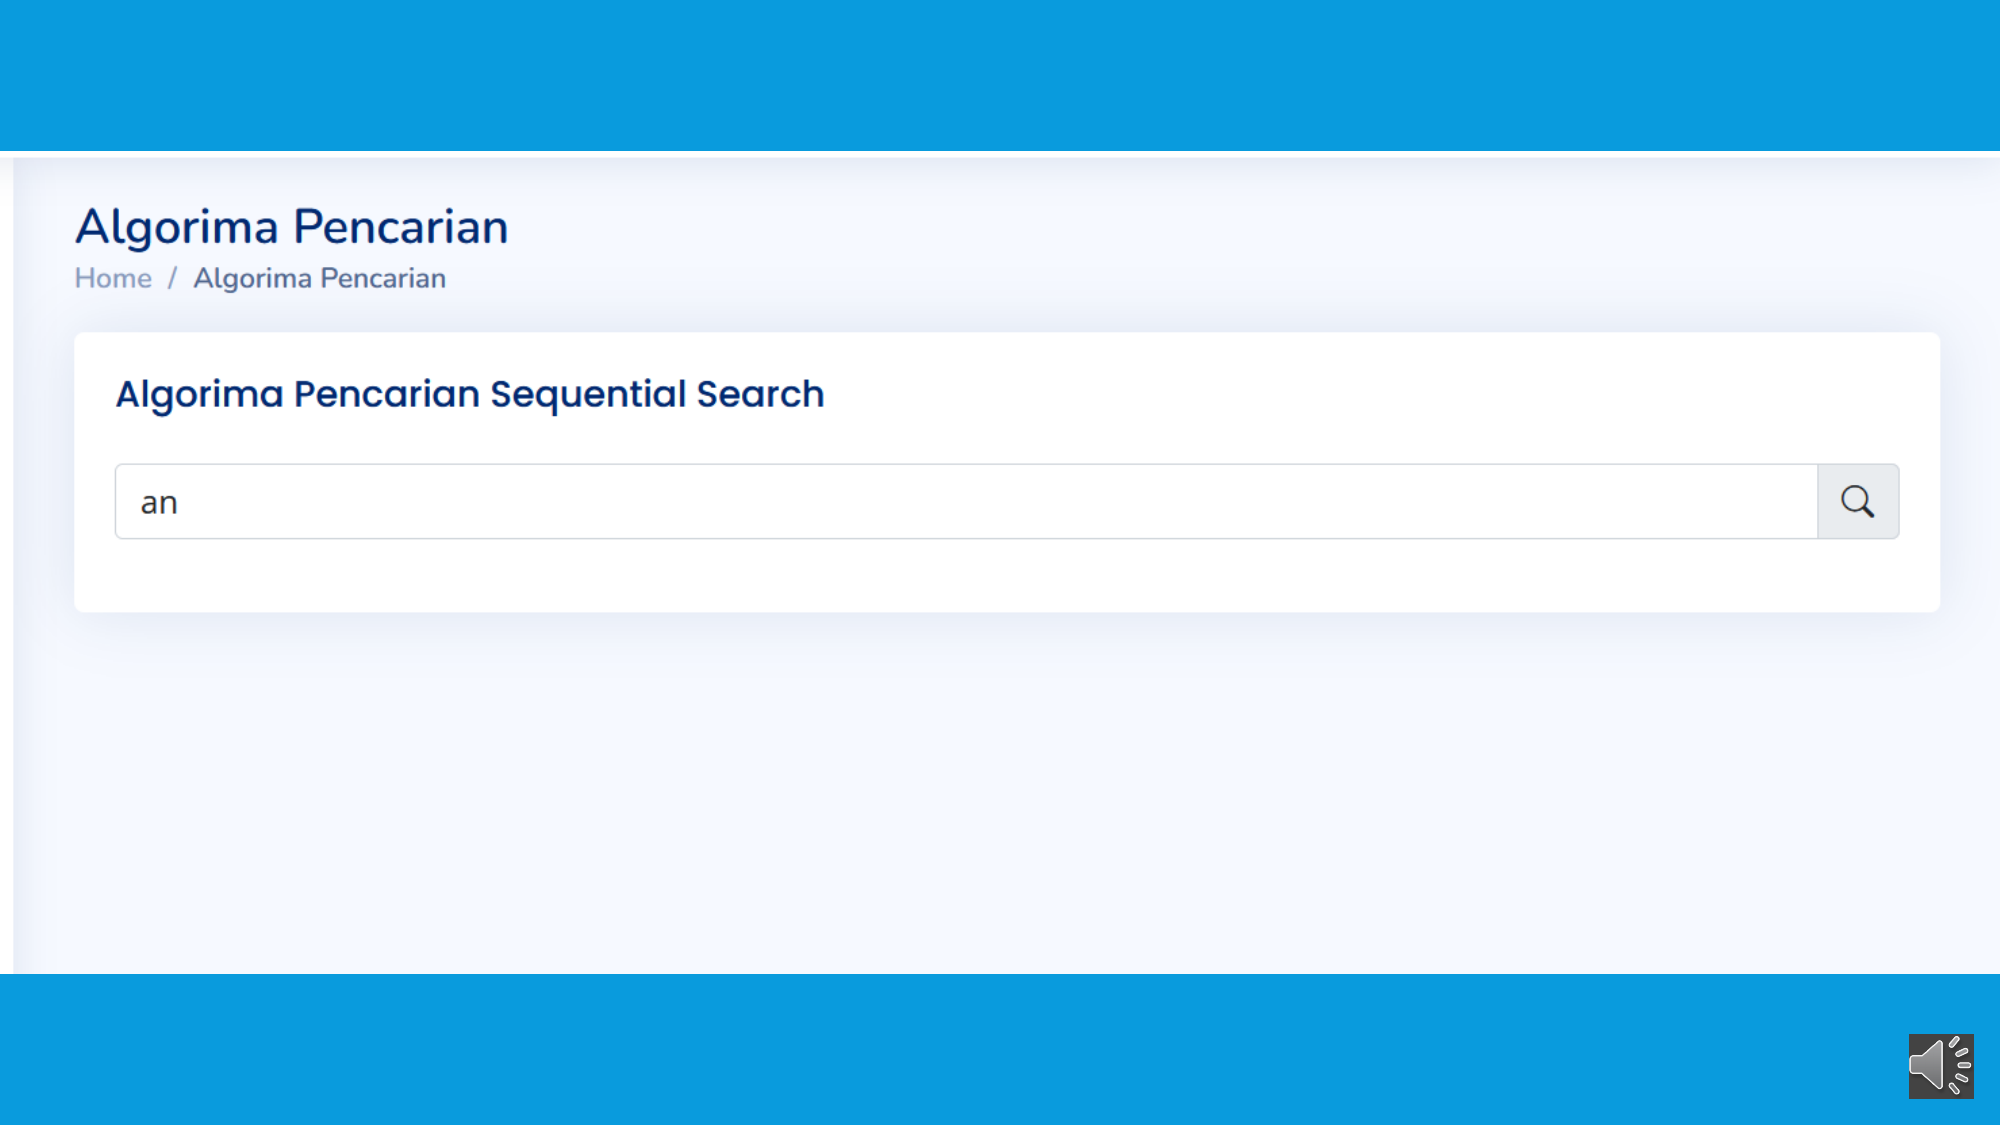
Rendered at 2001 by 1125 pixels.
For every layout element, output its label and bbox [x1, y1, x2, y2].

picture [1910, 1035, 1973, 1098]
picture [0, 152, 2000, 973]
